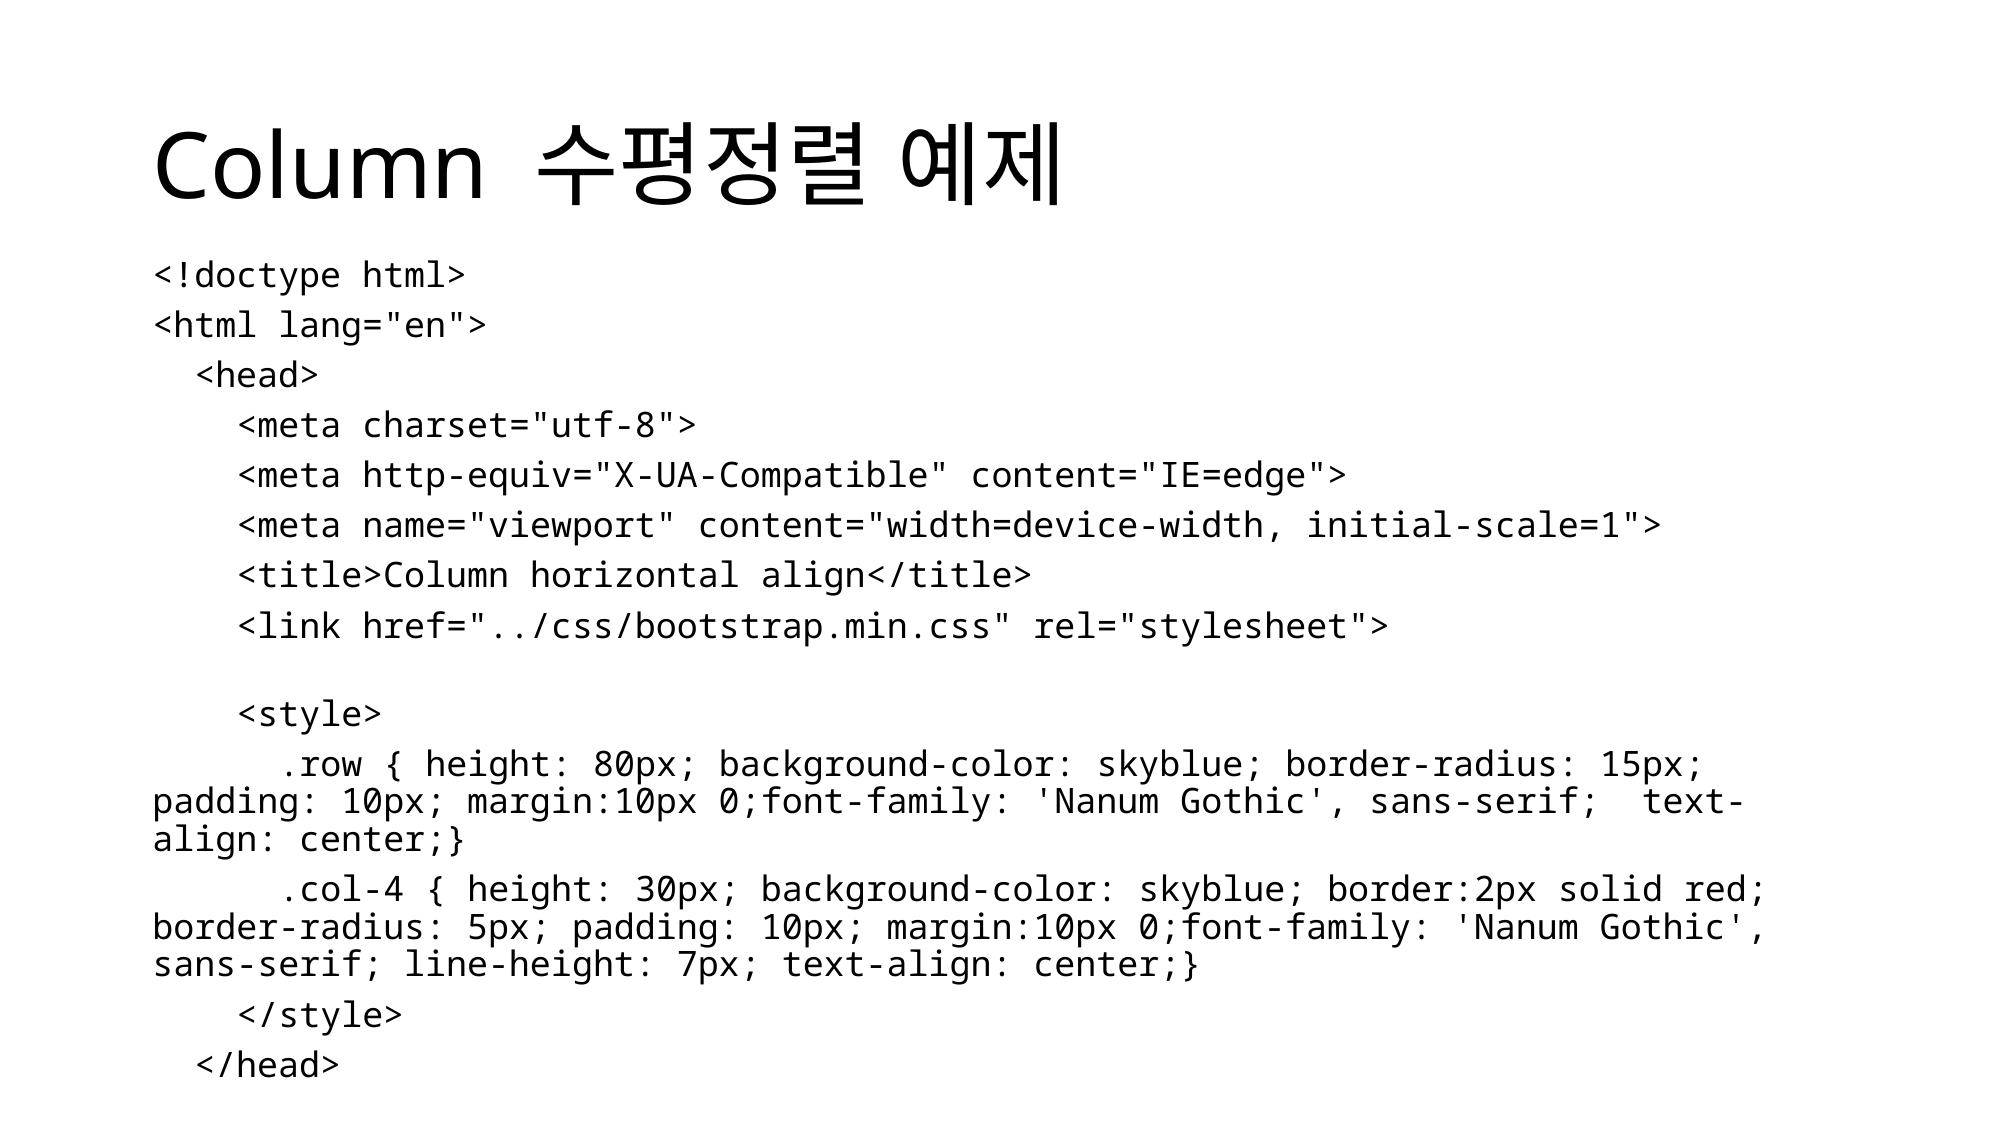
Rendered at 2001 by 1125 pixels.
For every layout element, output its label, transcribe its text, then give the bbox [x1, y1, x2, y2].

list <!doctype html> <html lang="en"> <head> <meta charset="utf-8"> <meta http-equiv="X-UA-Compatible" content="IE=edge"> <meta name="viewport" content="width=device-width, initial-scale=1"> <title>Column horizontal align</title> <link href="../css/bootstrap.min.css" rel="stylesheet"> <style> .row { height: 80px; background-color: skyblue; border-radius: 15px; padding: 10px; margin:10px 0;font-family: 'Nanum Gothic', sans-serif; text-align: center;} .col-4 { height: 30px; background-color: skyblue; border:2px solid red; border-radius: 5px; padding: 10px; margin:10px 0;font-family: 'Nanum Gothic', sans-serif; line-height: 7px; text-align: center;} </style> </head> [137, 249, 1863, 1105]
title Column 수평정렬 예제 [137, 59, 1863, 249]
